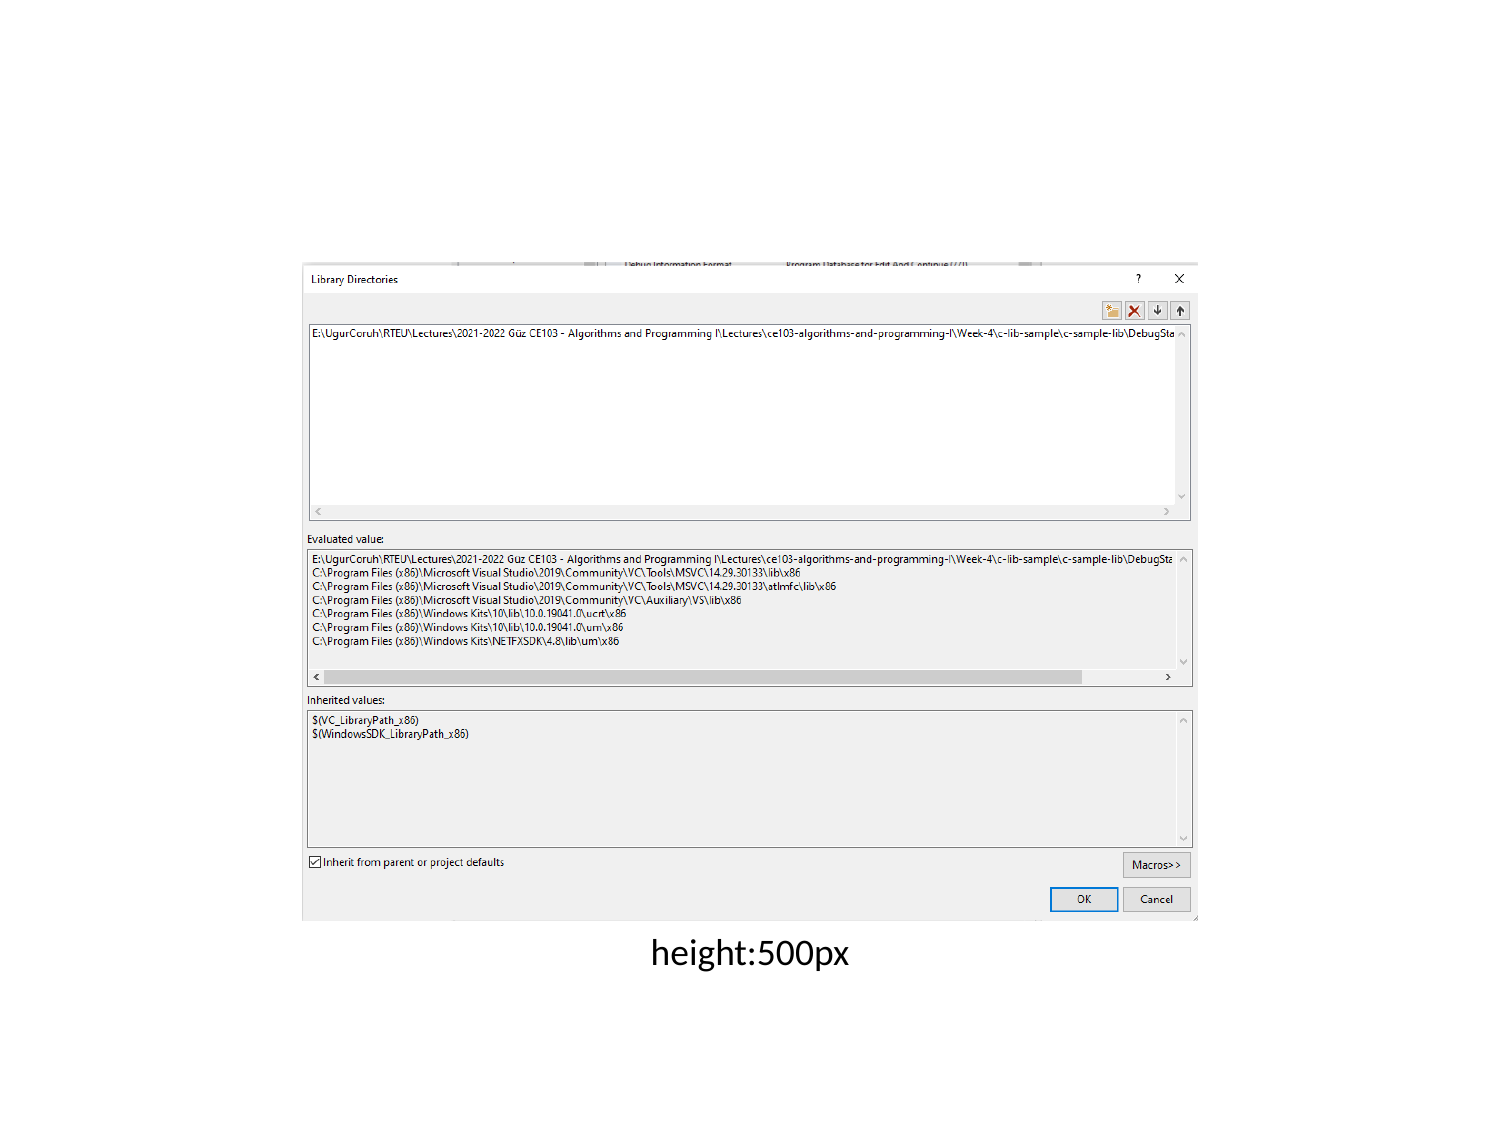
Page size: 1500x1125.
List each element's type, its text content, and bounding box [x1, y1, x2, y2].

text_box height:500px [74, 920, 1425, 1005]
picture [301, 262, 1199, 921]
